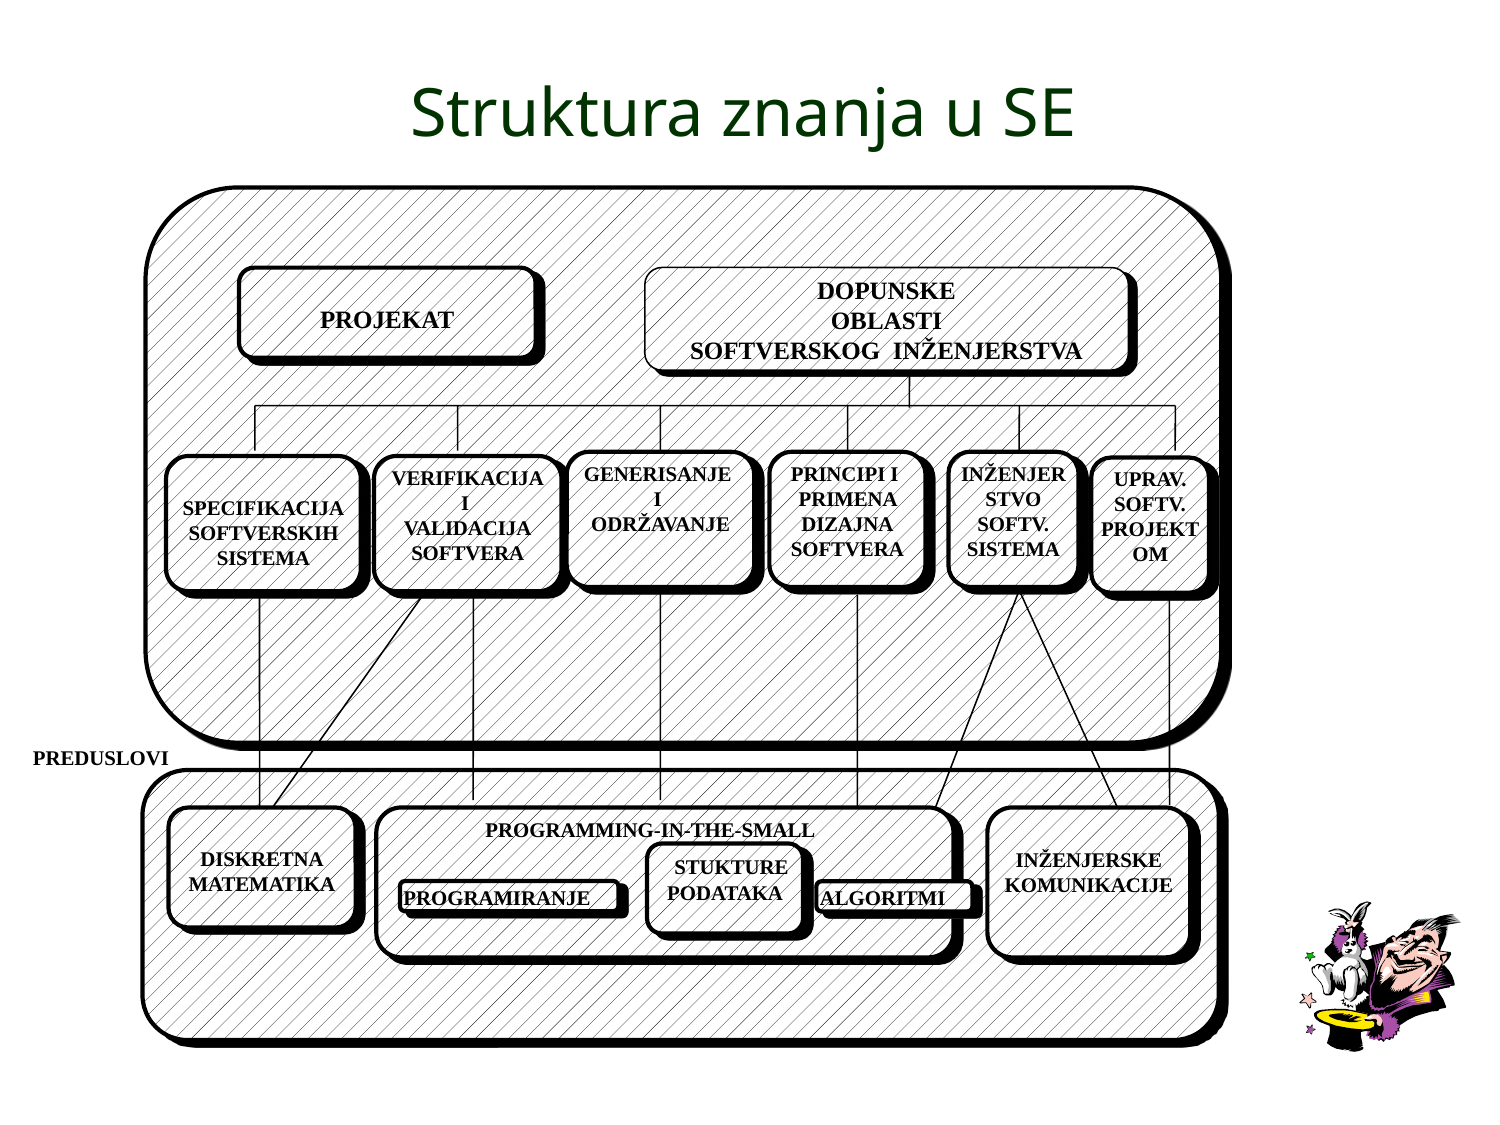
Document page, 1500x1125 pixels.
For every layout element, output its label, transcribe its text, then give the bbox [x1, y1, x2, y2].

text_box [12, 187, 1463, 1054]
title Struktura znanja u SE [49, 62, 1438, 158]
